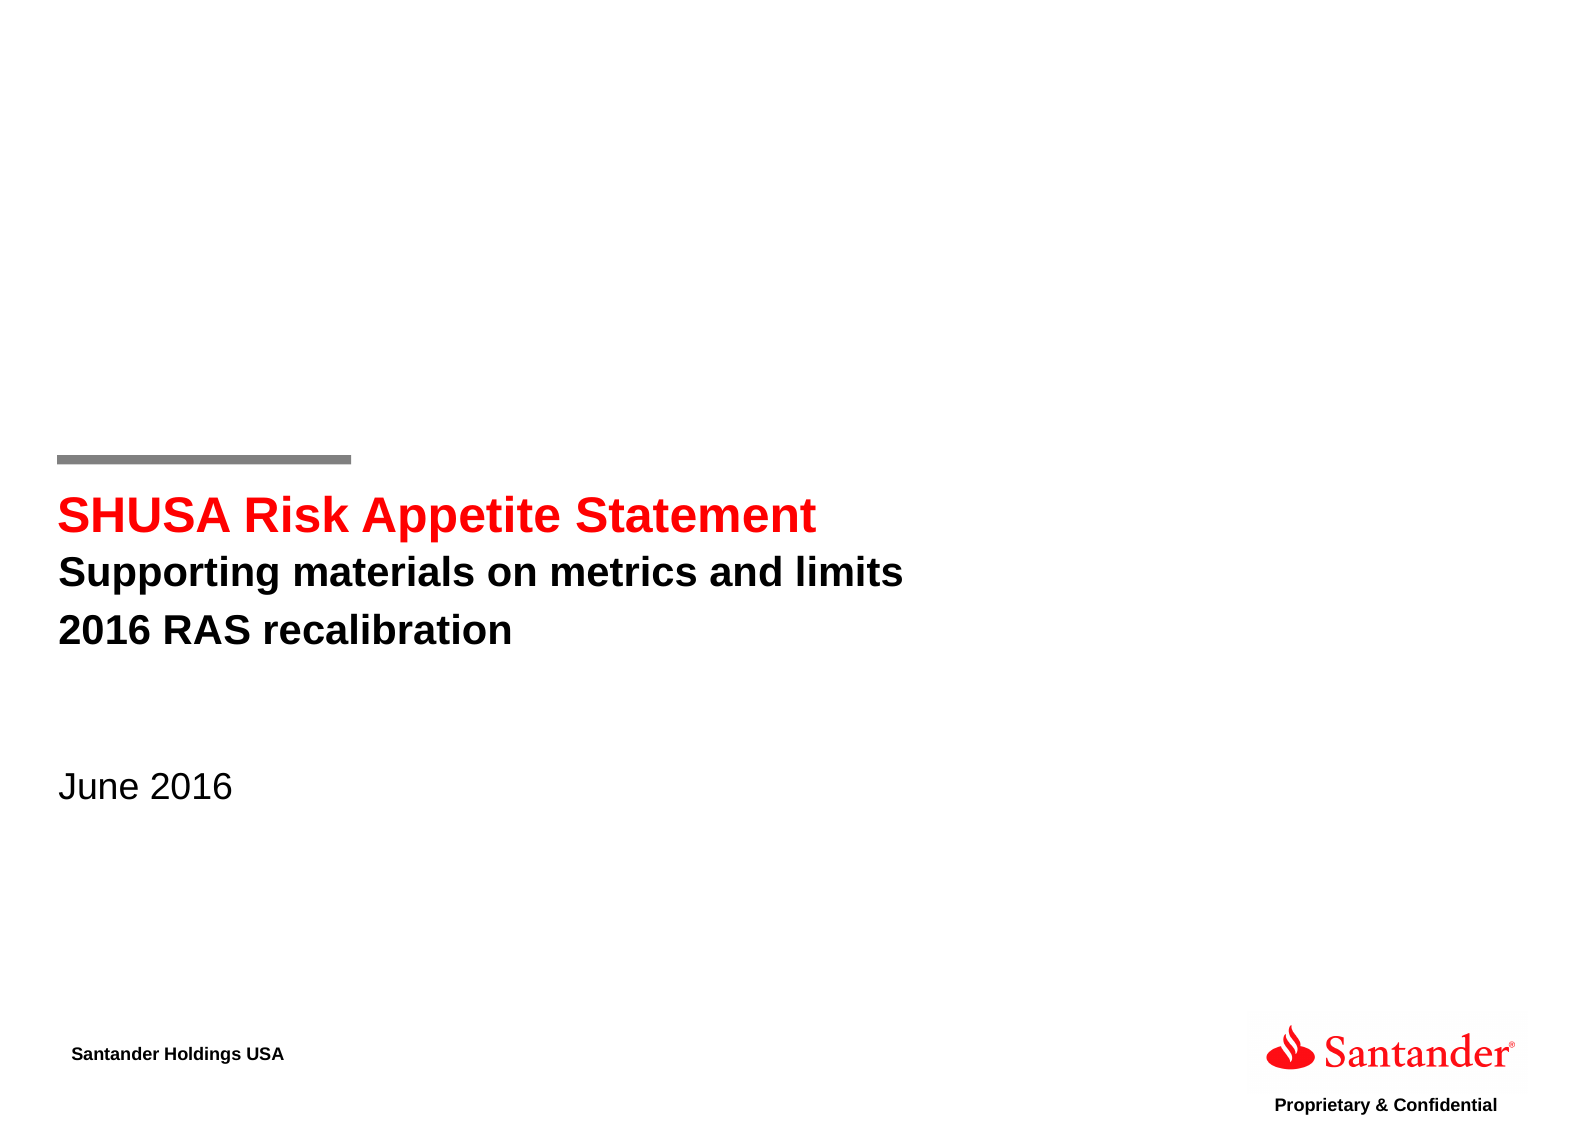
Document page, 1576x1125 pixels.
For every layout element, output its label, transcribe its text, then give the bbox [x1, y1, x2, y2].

list SHUSA Risk Appetite Statement [57, 475, 1460, 533]
list Supporting materials on metrics and limits 2016 RAS recalibration [58, 537, 1460, 688]
picture [1247, 1011, 1528, 1094]
list June 2016 [58, 754, 805, 826]
